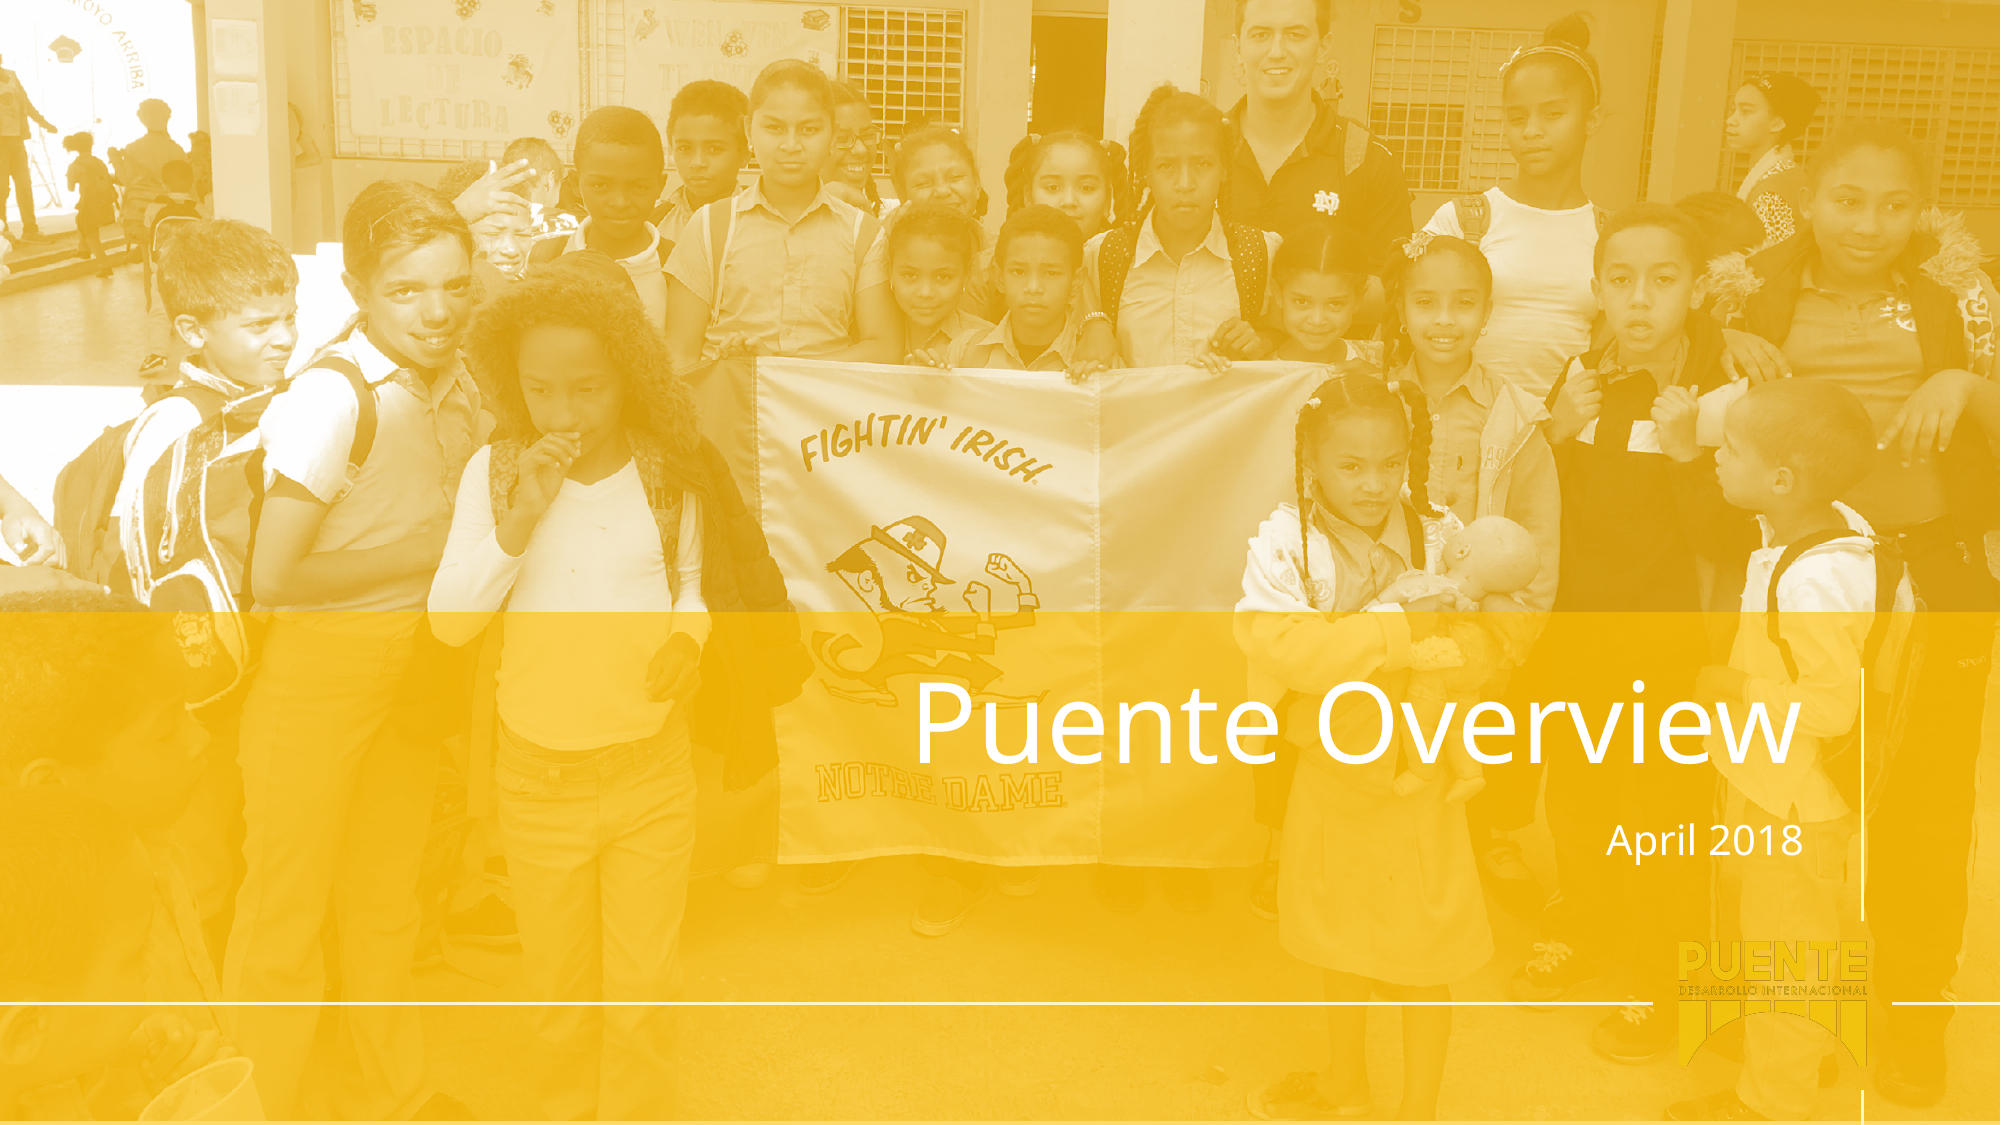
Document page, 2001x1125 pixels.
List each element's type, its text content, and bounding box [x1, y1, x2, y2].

picture [1679, 941, 1867, 1066]
title Puente Overview [319, 646, 1820, 796]
picture [0, 0, 2000, 612]
subtitle April 2018 [319, 812, 1820, 887]
